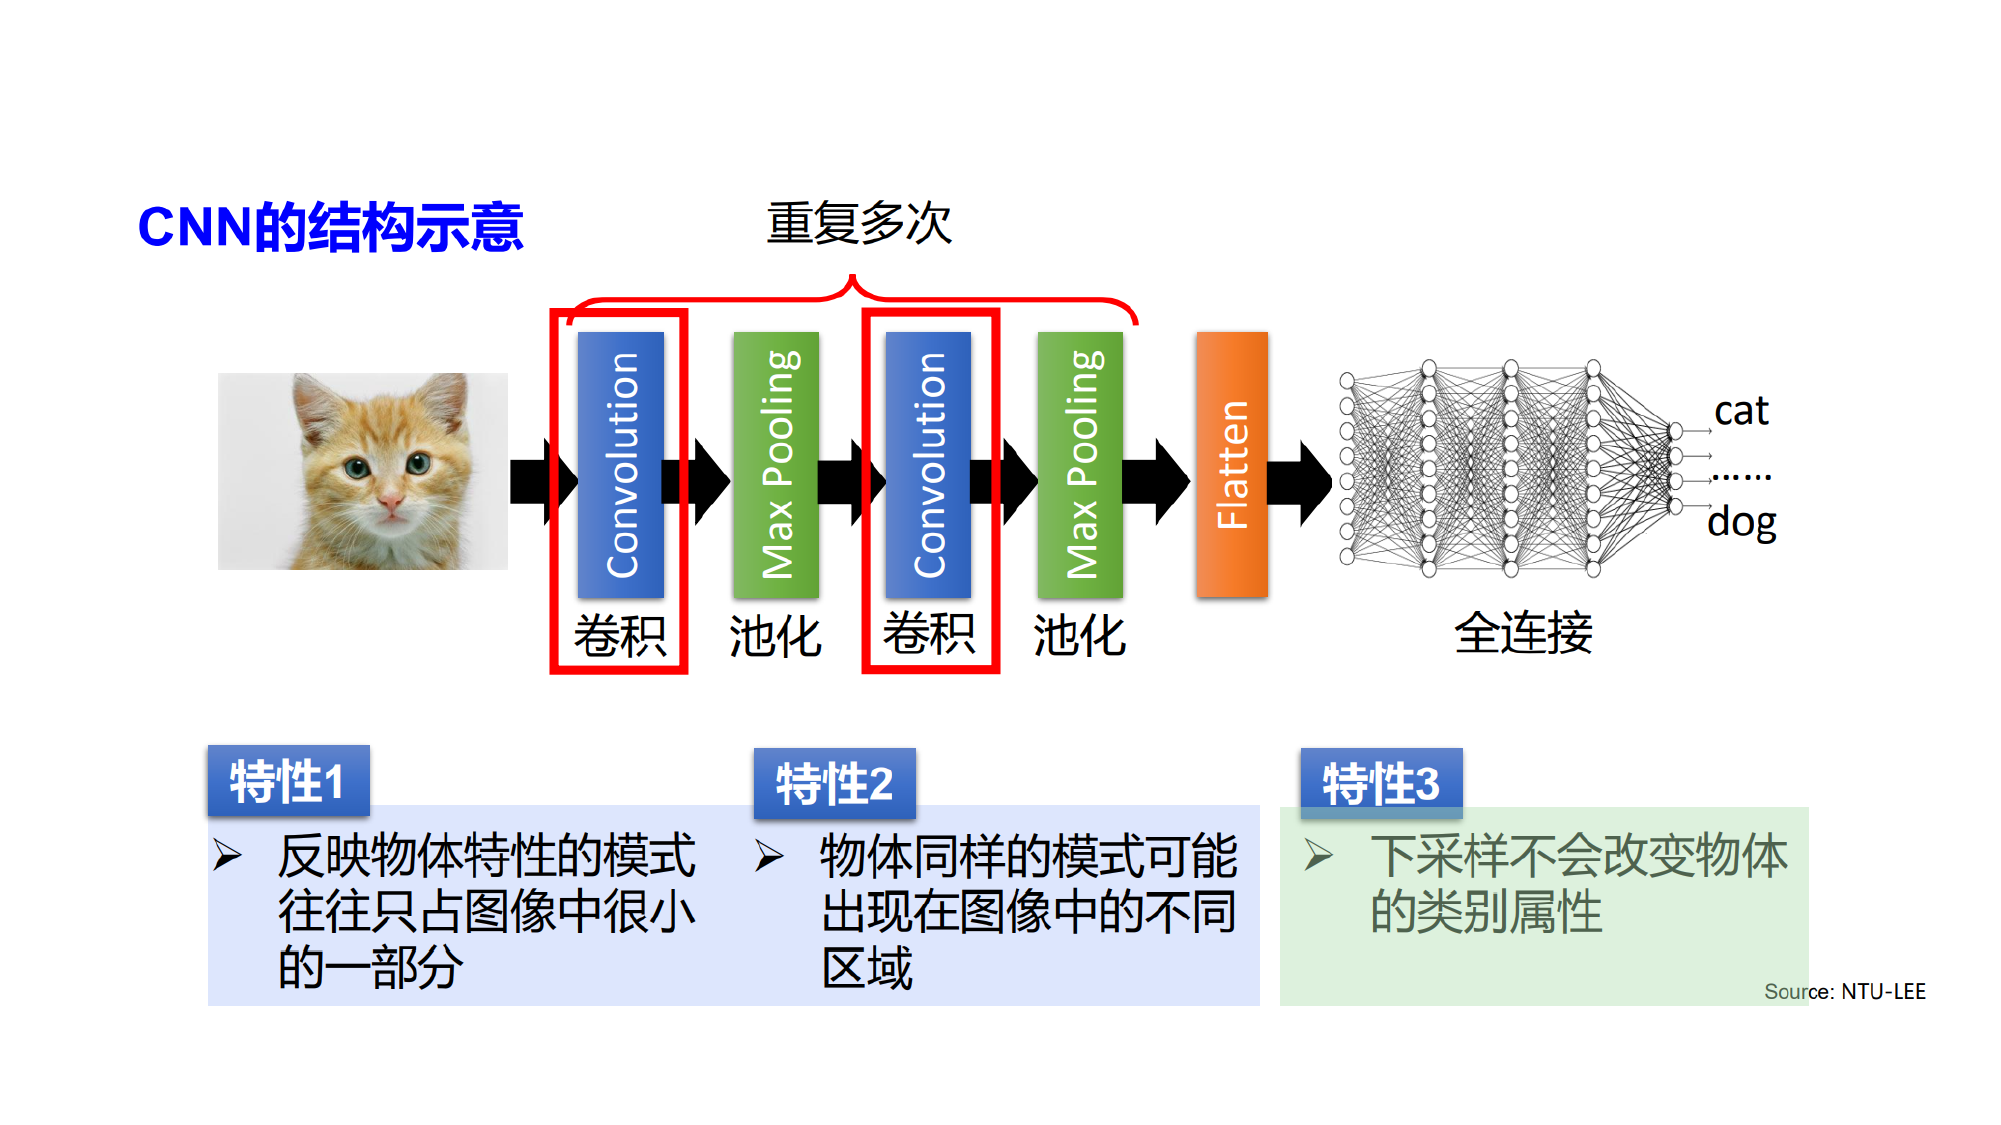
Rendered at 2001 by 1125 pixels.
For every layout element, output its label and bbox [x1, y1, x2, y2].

picture [131, 180, 1930, 1006]
